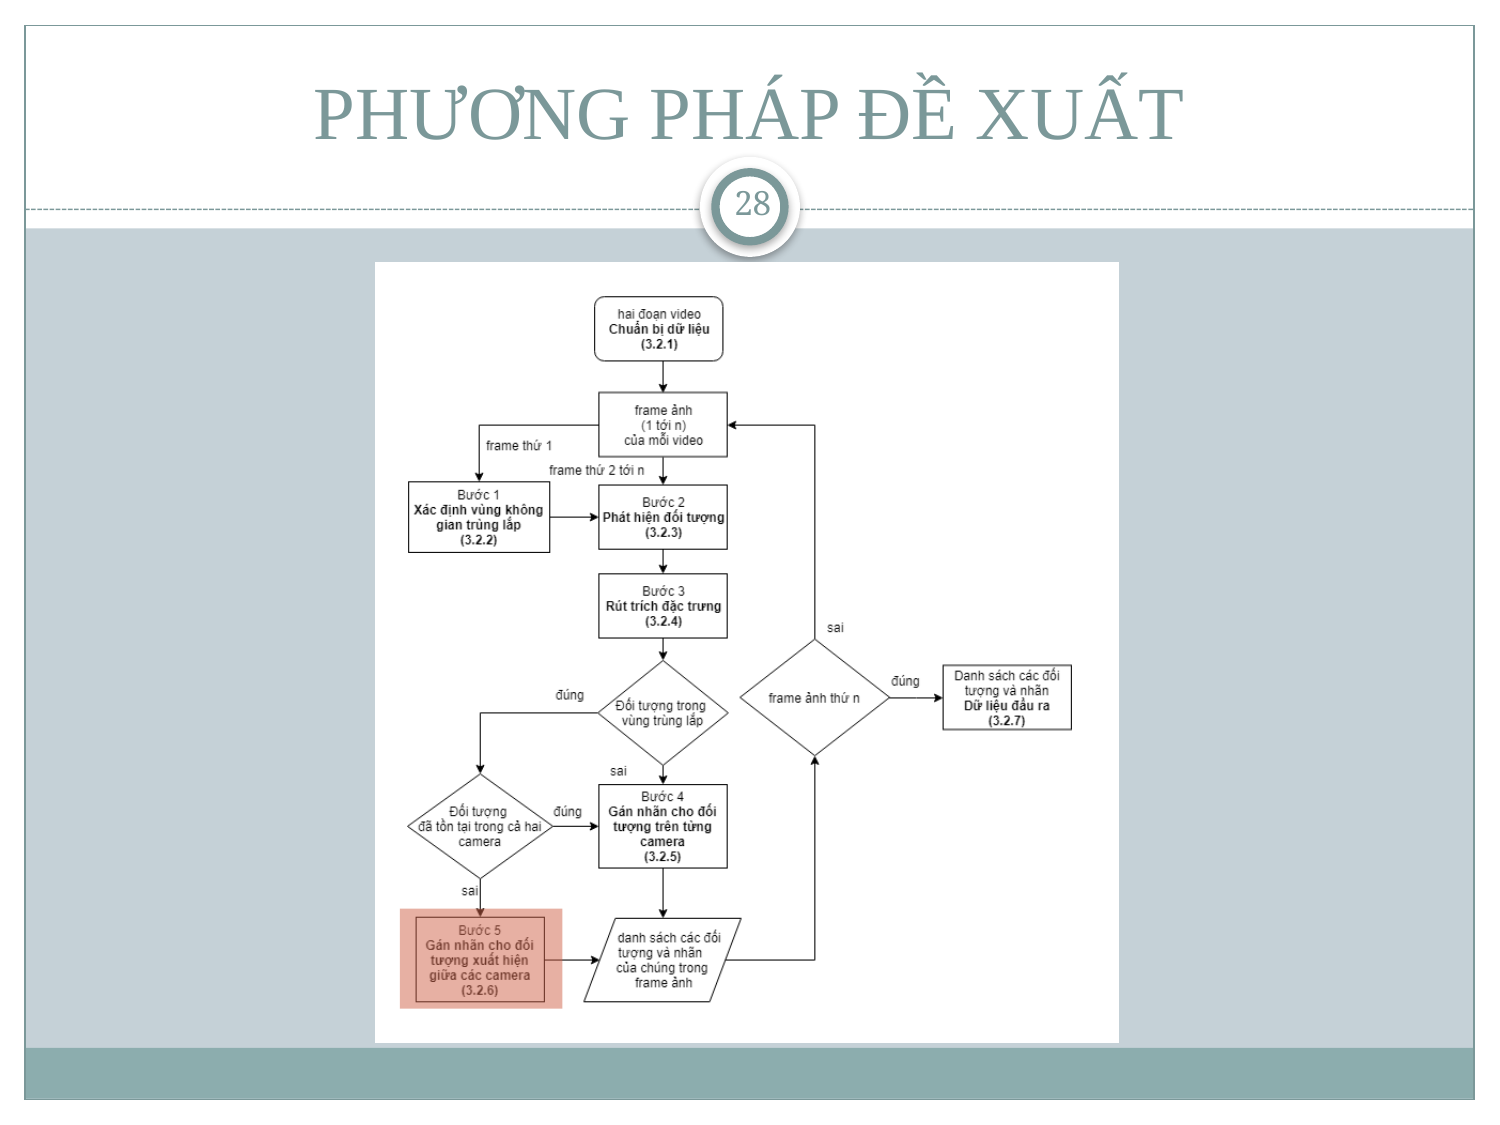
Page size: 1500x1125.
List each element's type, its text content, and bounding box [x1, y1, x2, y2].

title PHƯƠNG PHÁP ĐỀ XUẤT [49, 37, 1450, 162]
picture [374, 262, 1120, 1044]
slide_number 28 [715, 168, 791, 241]
